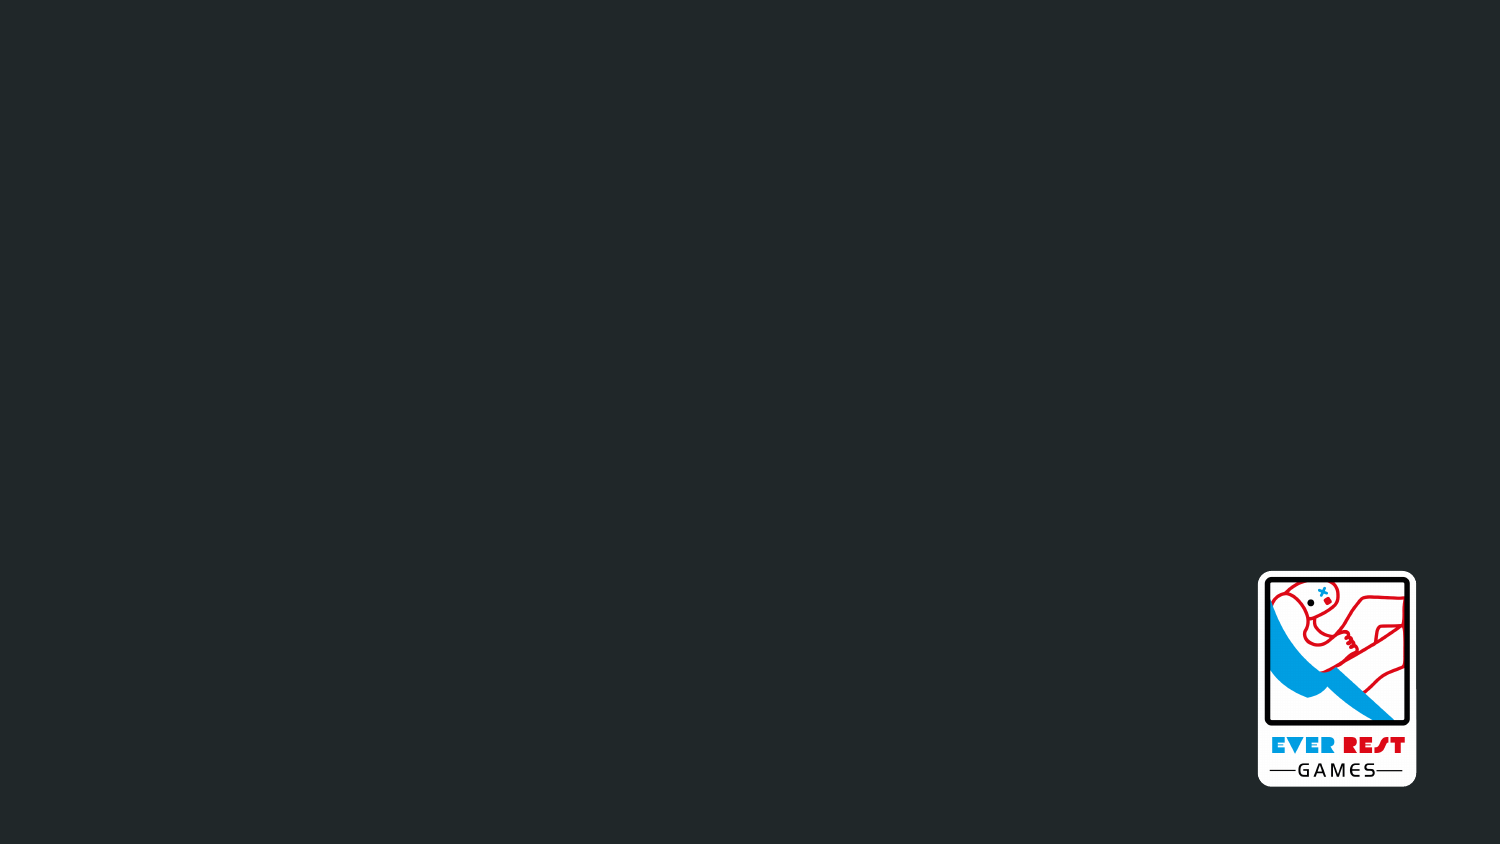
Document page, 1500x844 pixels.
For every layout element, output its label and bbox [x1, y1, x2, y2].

picture [1257, 570, 1417, 787]
